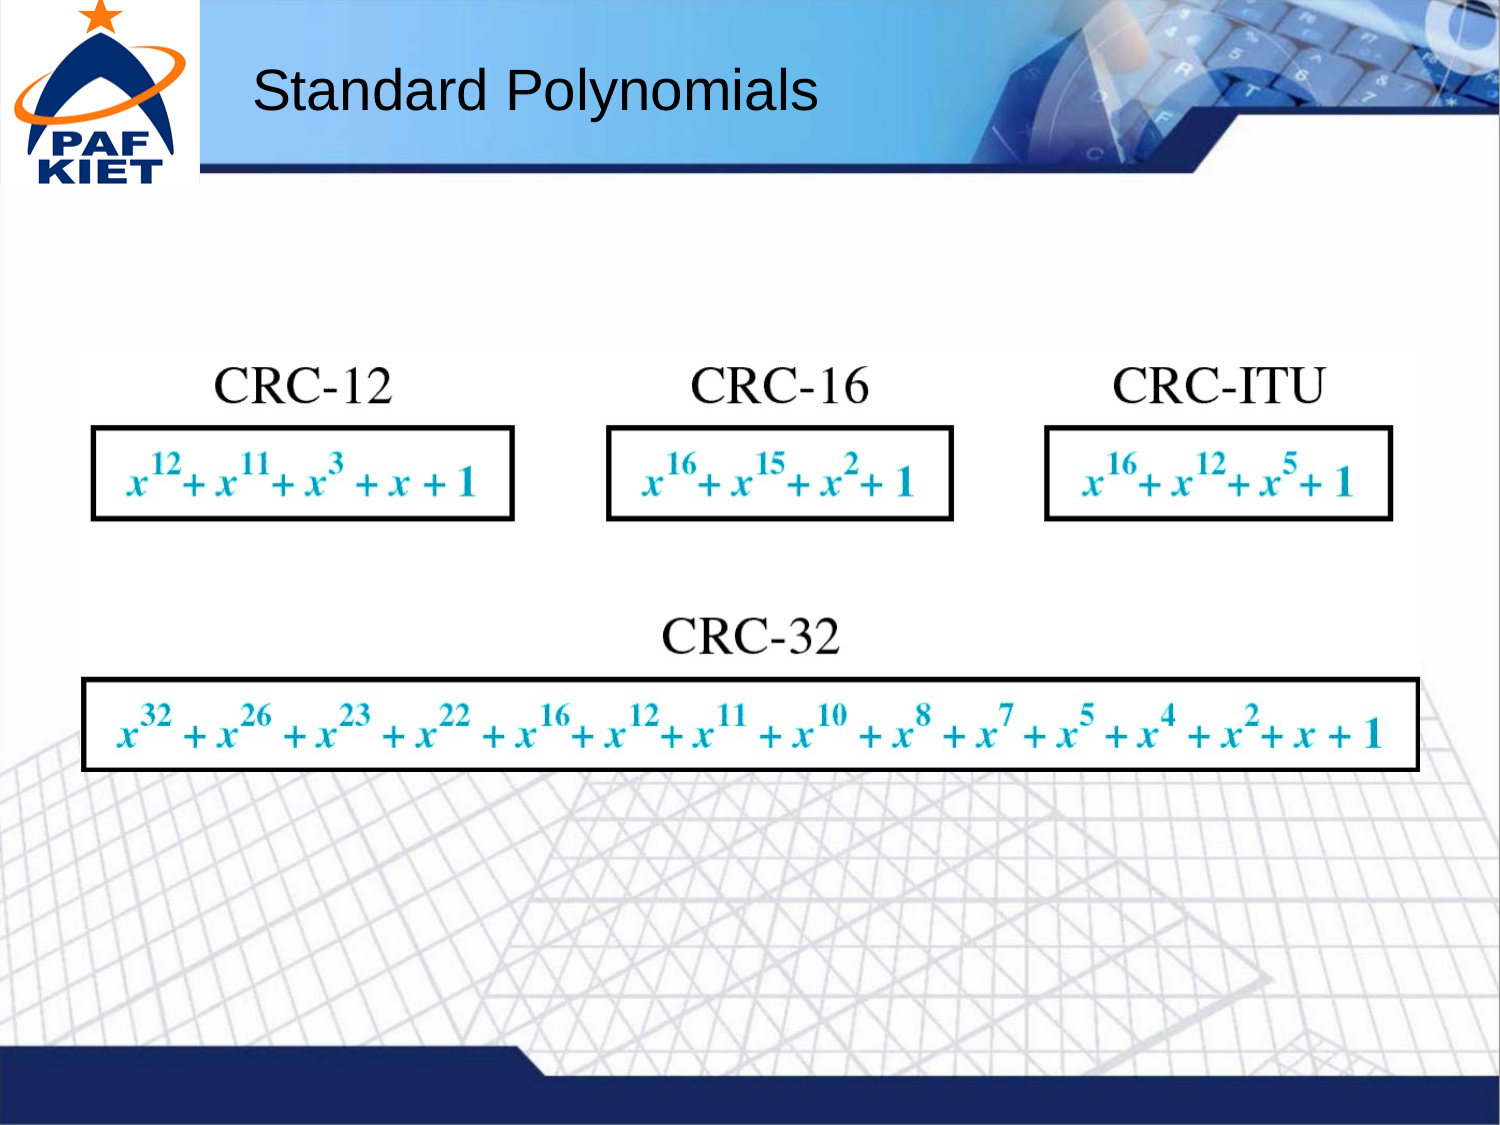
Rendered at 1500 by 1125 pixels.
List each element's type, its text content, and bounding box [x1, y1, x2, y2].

title Standard Polynomials [249, 50, 823, 240]
text_box [80, 353, 1420, 772]
picture [0, 0, 1500, 1125]
